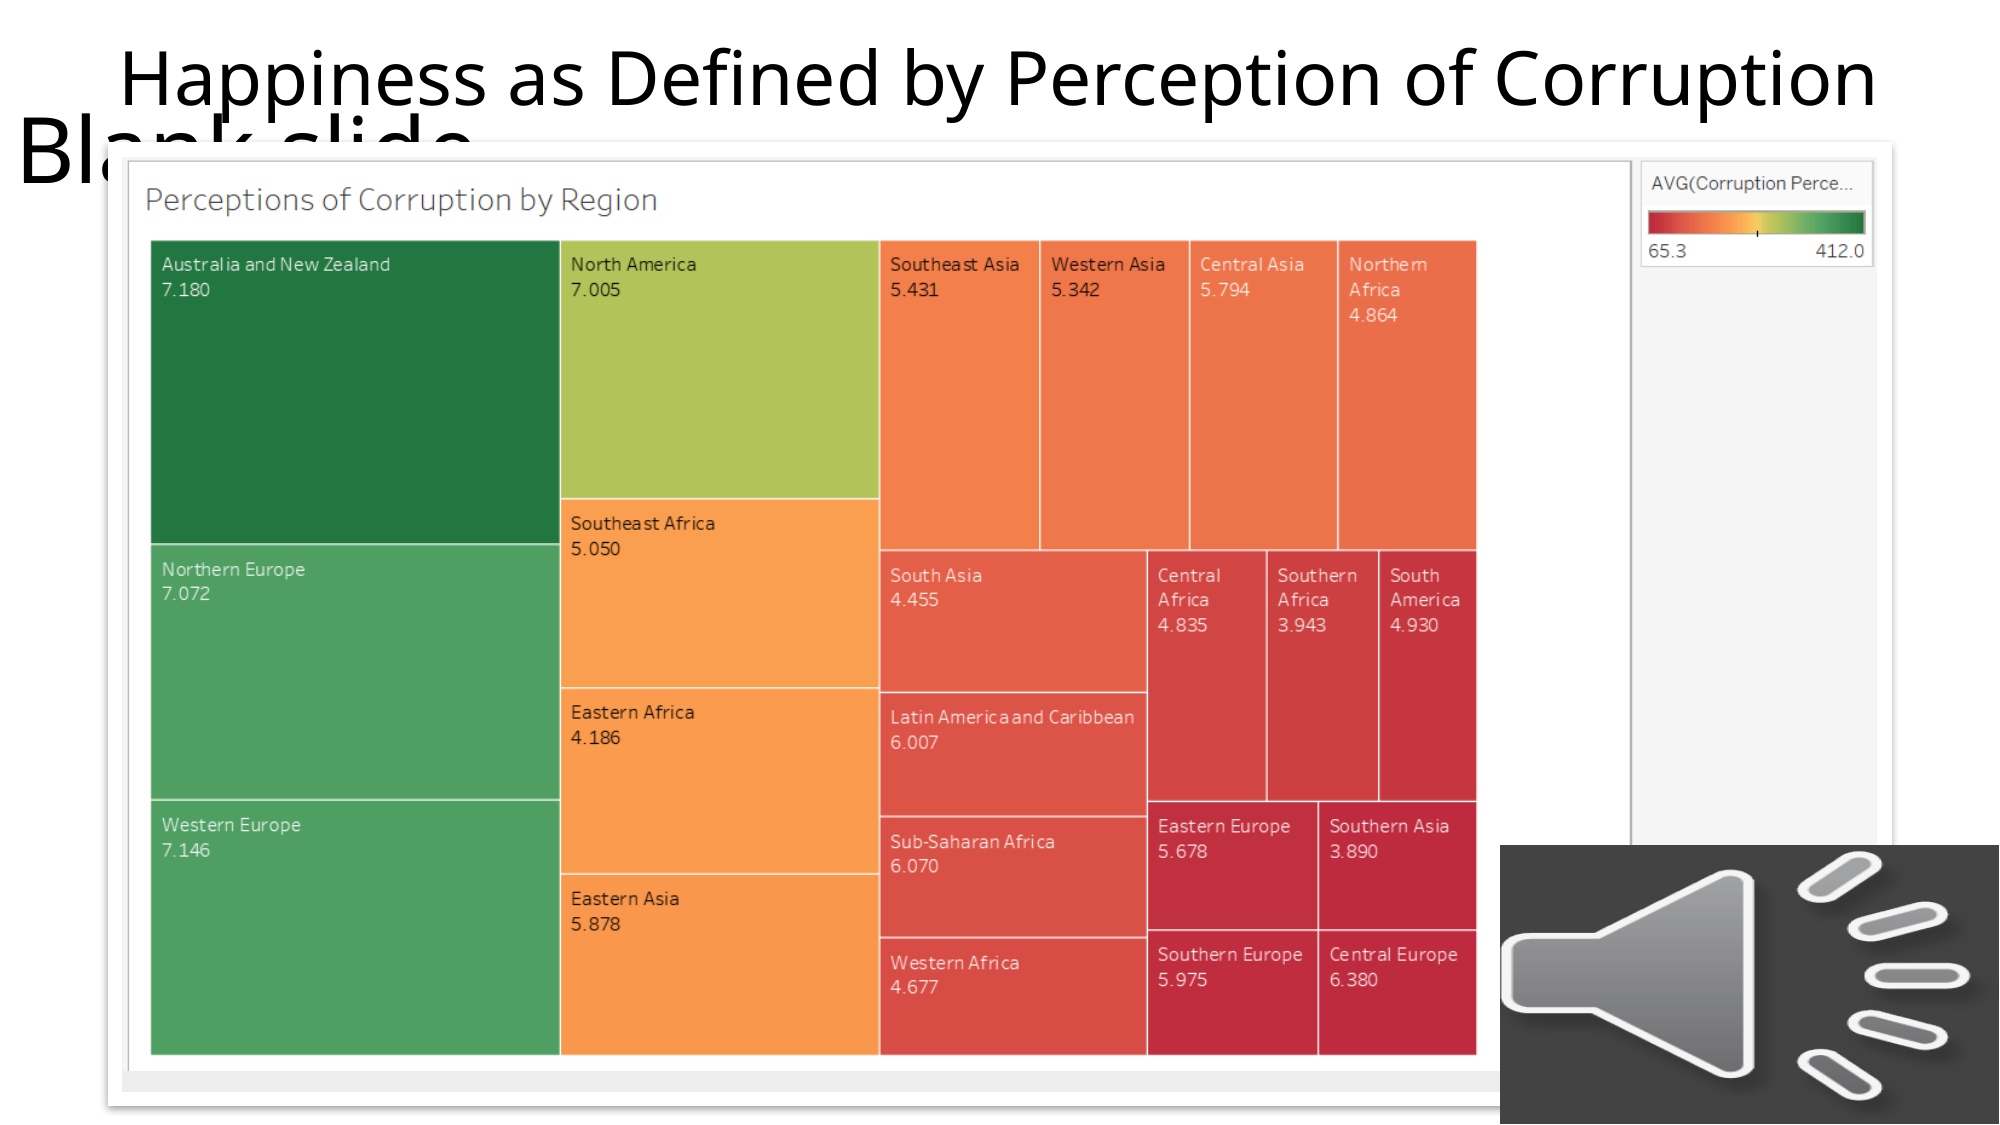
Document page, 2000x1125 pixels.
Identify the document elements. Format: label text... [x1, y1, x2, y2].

picture [122, 156, 2000, 1125]
title Blank slide [0, 142, 105, 263]
text_box Happiness as Defined by Perception of Corruption [0, 33, 2000, 142]
